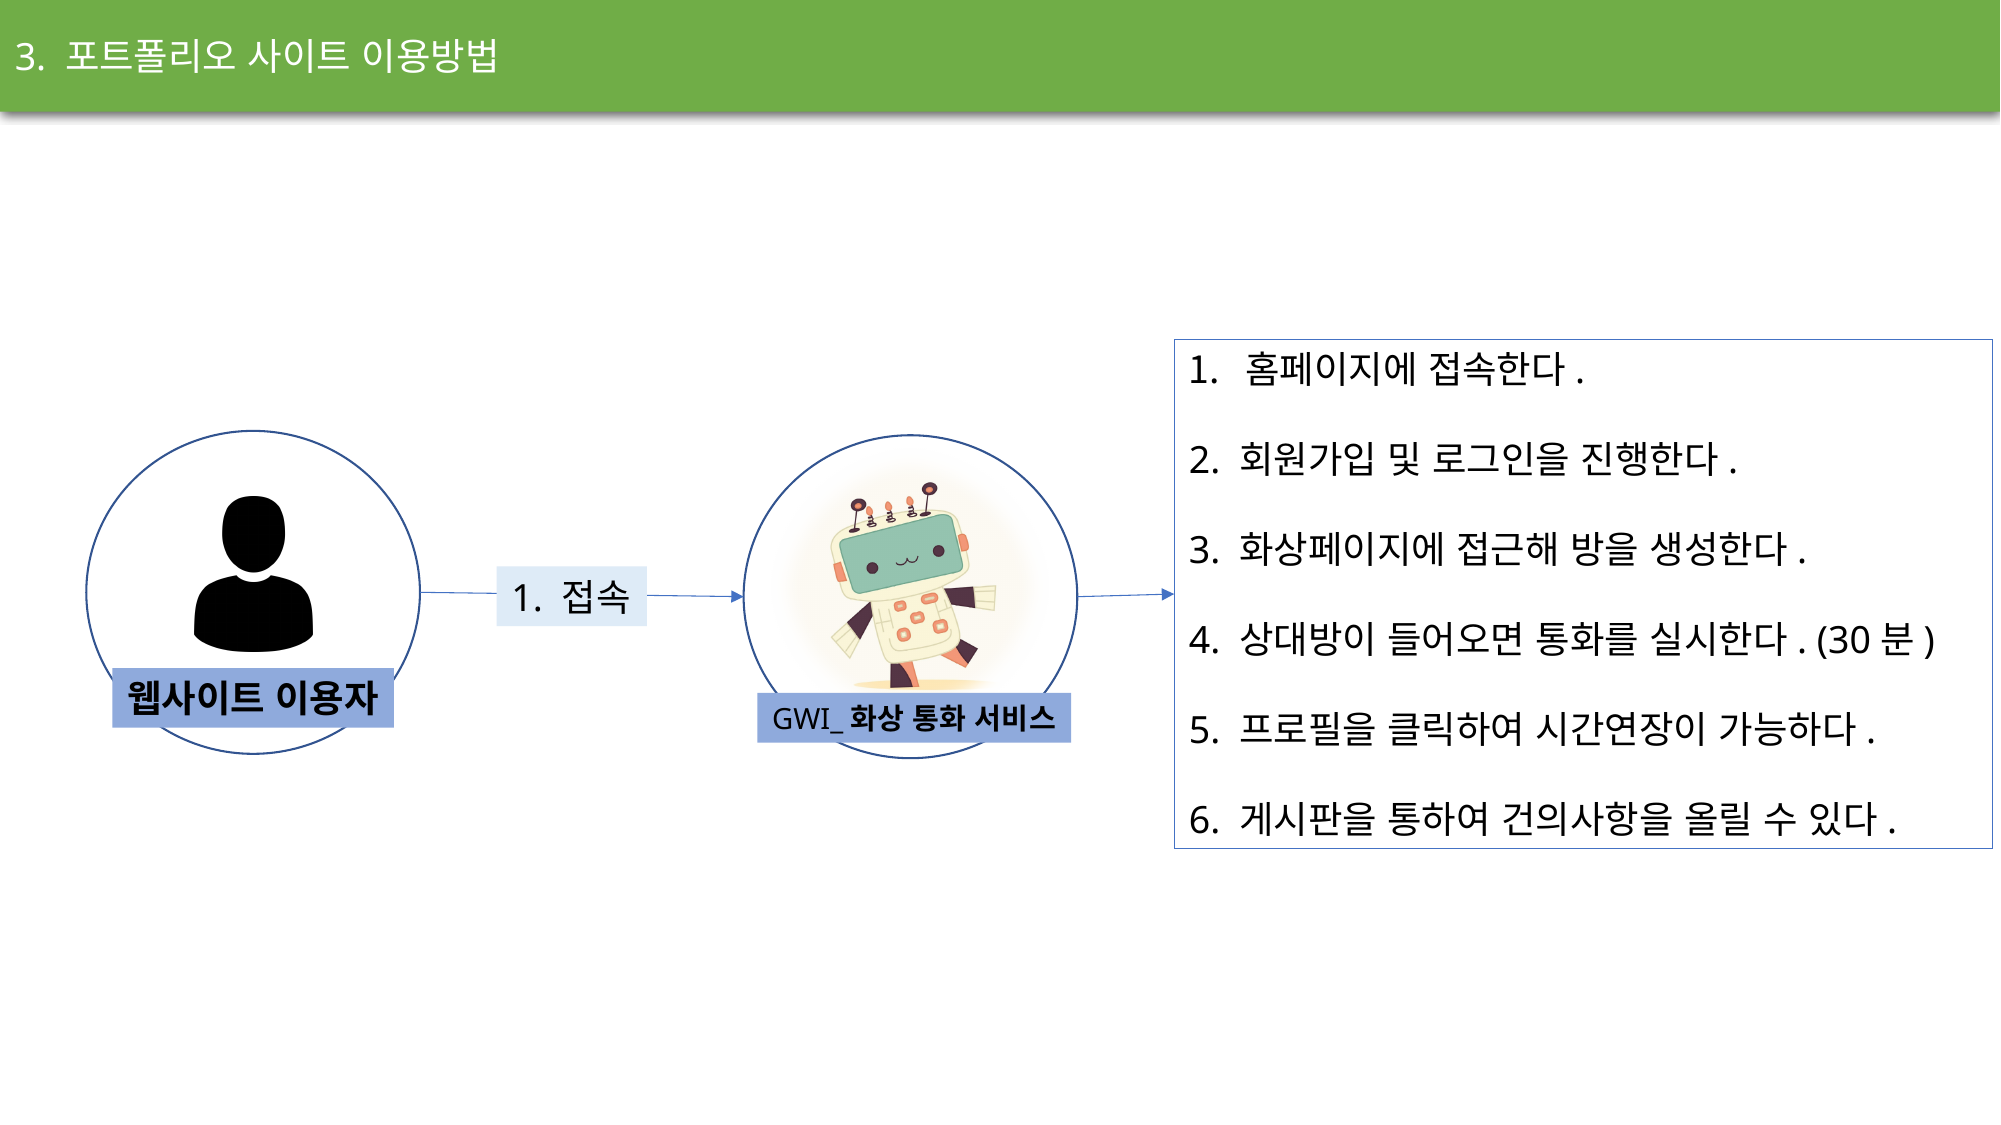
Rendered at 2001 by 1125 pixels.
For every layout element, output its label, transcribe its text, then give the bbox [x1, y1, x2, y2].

picture [768, 445, 1052, 729]
text_box 1. 접속 [496, 566, 647, 592]
picture [194, 496, 313, 652]
text_box [160, 728, 346, 755]
text_box [850, 434, 971, 445]
text_box [1052, 509, 1079, 685]
text_box GWI_화상 통화 서비스 [757, 692, 1072, 743]
text_box [837, 743, 984, 760]
text_box 홈페이지에 접속한다. 2. 회원가입 및 로그인을 진행한다. 3. 화상페이지에 접근해 방을 생성한다. 4. 상대방이 들어오면 통화를 실시한다. (30분) 5. 프로필을 클릭하여 시간연장이 가능하다. 6. 게시판을 통하여 건의사항을 올릴 수 있다. [1174, 339, 1993, 849]
text_box [742, 510, 768, 683]
text_box 3. 포트폴리오 사이트 이용방법 [0, 0, 2000, 112]
text_box [85, 429, 421, 681]
text_box 웹사이트 이용자 [112, 668, 394, 728]
text_box 1. 접속 [496, 597, 647, 627]
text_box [419, 592, 744, 597]
